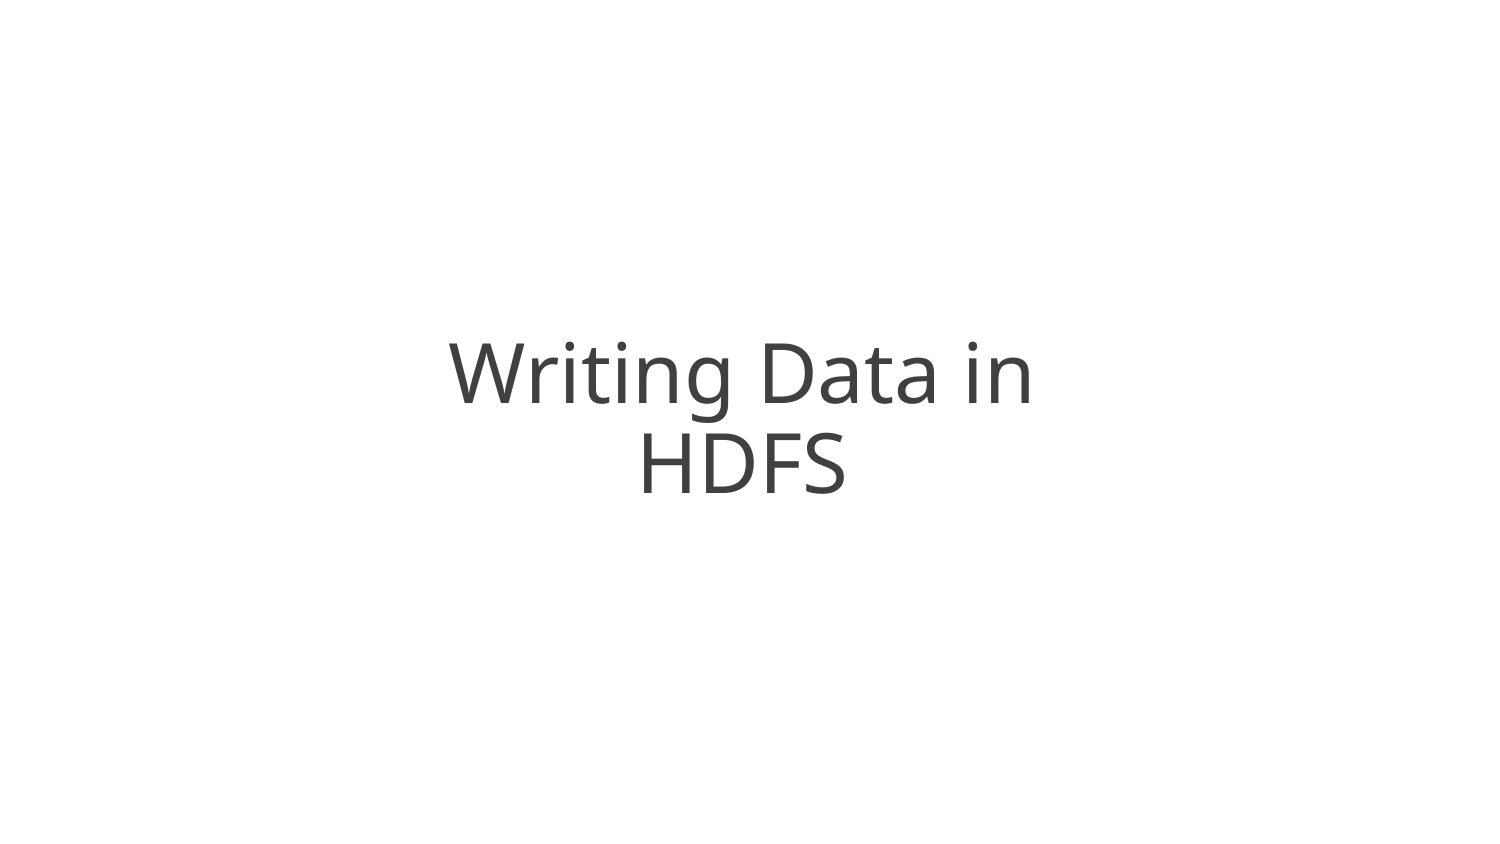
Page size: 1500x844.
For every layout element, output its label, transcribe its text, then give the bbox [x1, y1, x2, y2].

list Writing Data in HDFS [337, 374, 1163, 470]
